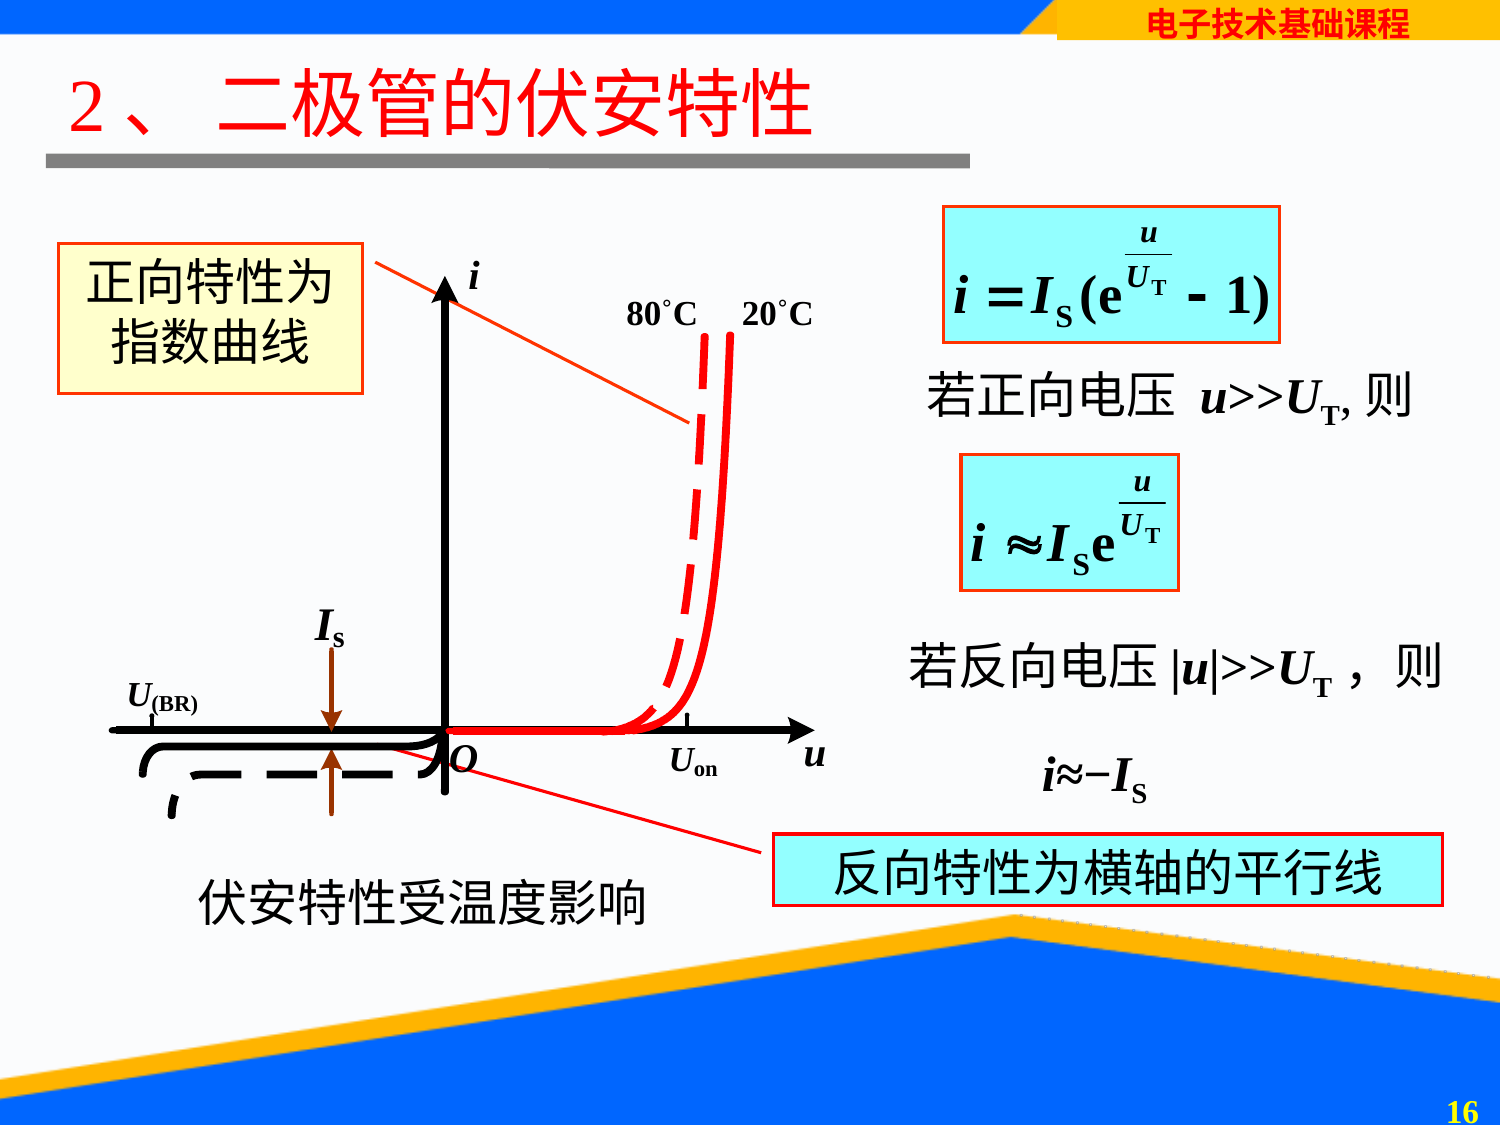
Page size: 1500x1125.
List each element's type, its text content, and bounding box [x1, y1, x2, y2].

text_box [962, 455, 1178, 590]
text_box i≈−IS [1027, 733, 1163, 817]
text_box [105, 243, 830, 799]
slide_number 15 [1399, 1082, 1495, 1125]
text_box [944, 207, 1279, 342]
text_box 伏安特性受温度影响 [159, 863, 680, 939]
title 2、 二极管的伏安特性 [53, 42, 1069, 161]
text_box 若正向电压 u>>UT,则 [911, 355, 1430, 439]
text_box 正向特性为指数曲线 [58, 243, 103, 394]
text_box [442, 285, 818, 788]
text_box 若反向电压|u|>>UT，则 [893, 627, 1459, 711]
picture [0, 0, 1500, 1125]
text_box 反向特性为横轴的平行线 [773, 834, 1443, 906]
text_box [122, 587, 449, 823]
